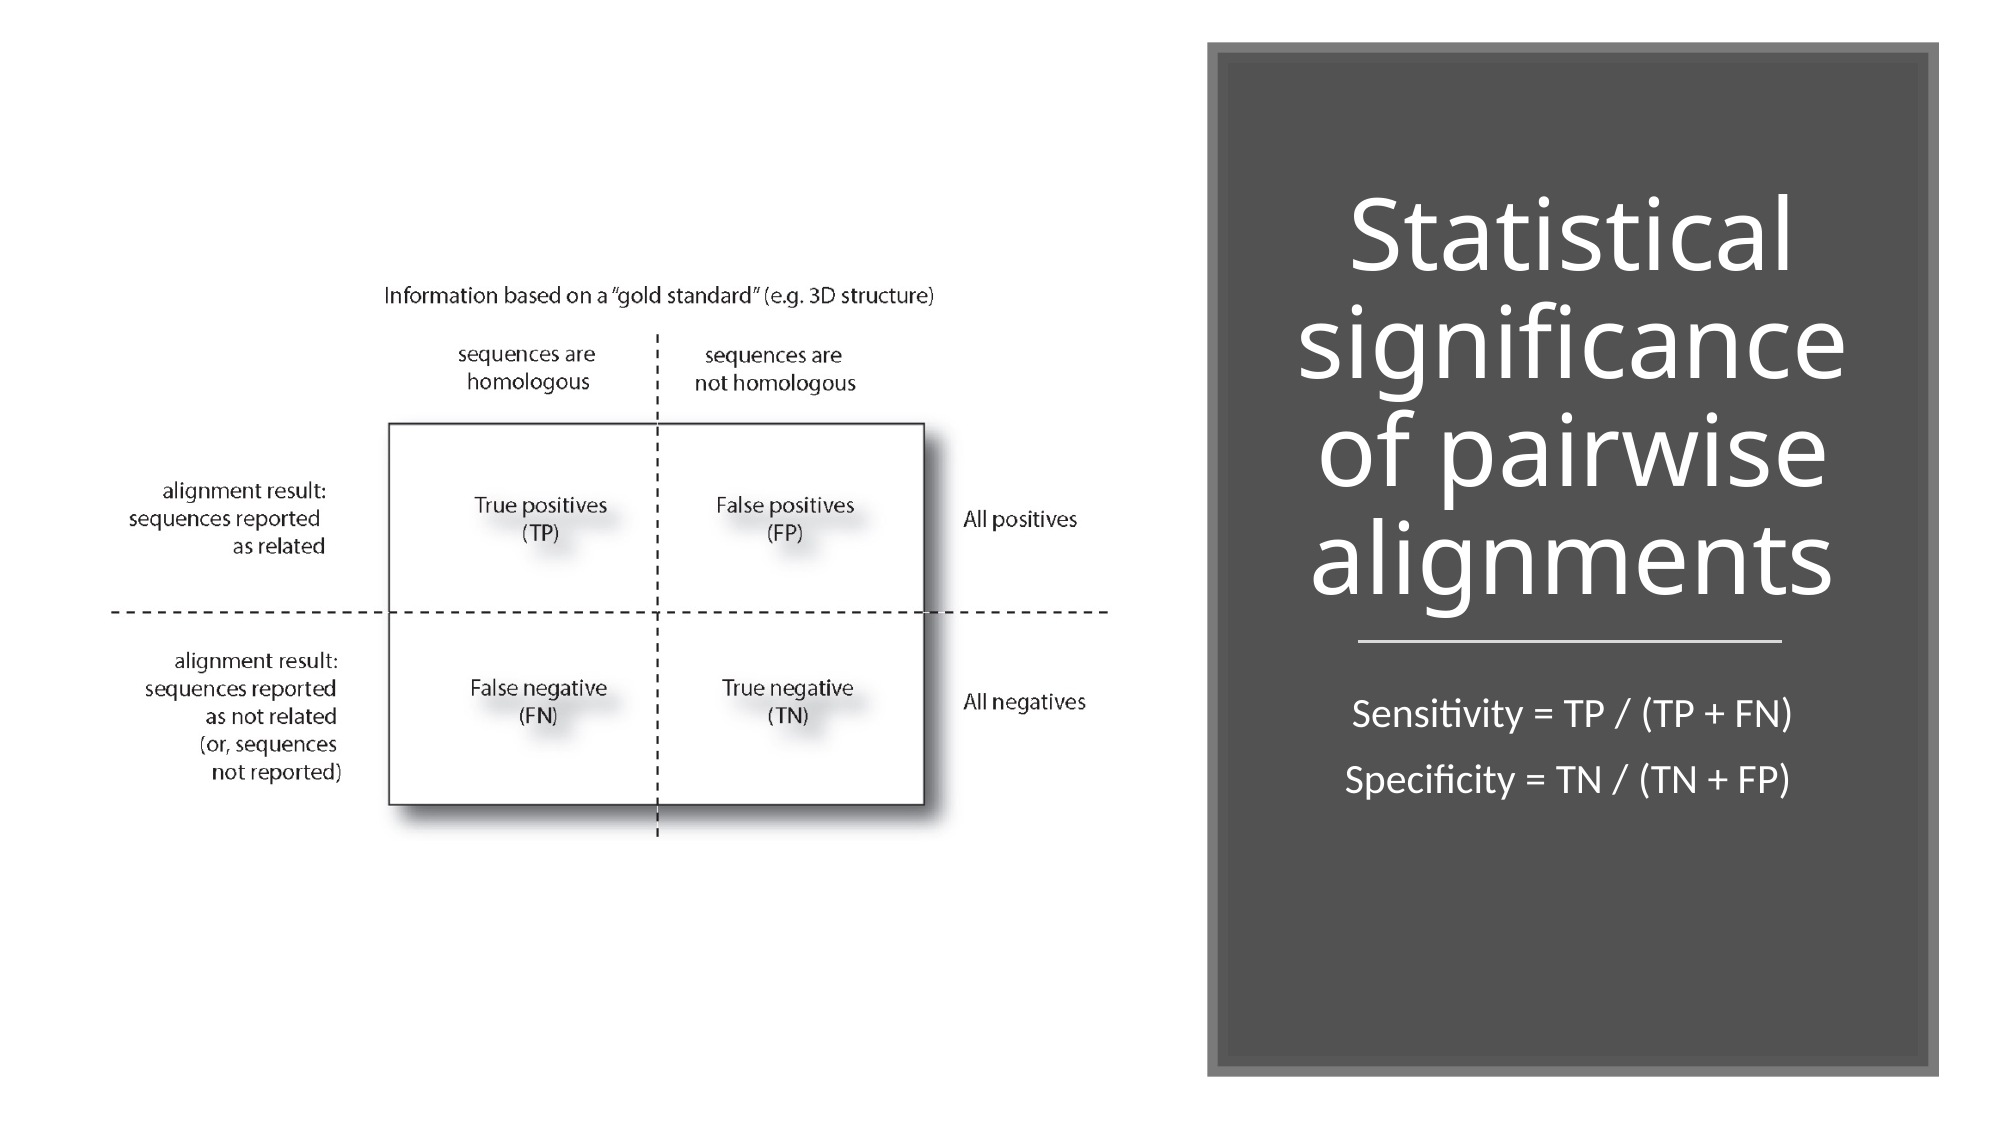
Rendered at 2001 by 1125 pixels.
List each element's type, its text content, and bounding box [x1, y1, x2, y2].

text_box [1217, 52, 1929, 1067]
picture [72, 286, 1148, 841]
title Statistical significance of pairwise alignments [1273, 149, 1874, 624]
list Sensitivity = TP / (TP + FN) Specificity = TN / (TN + FP) [1273, 684, 1874, 935]
